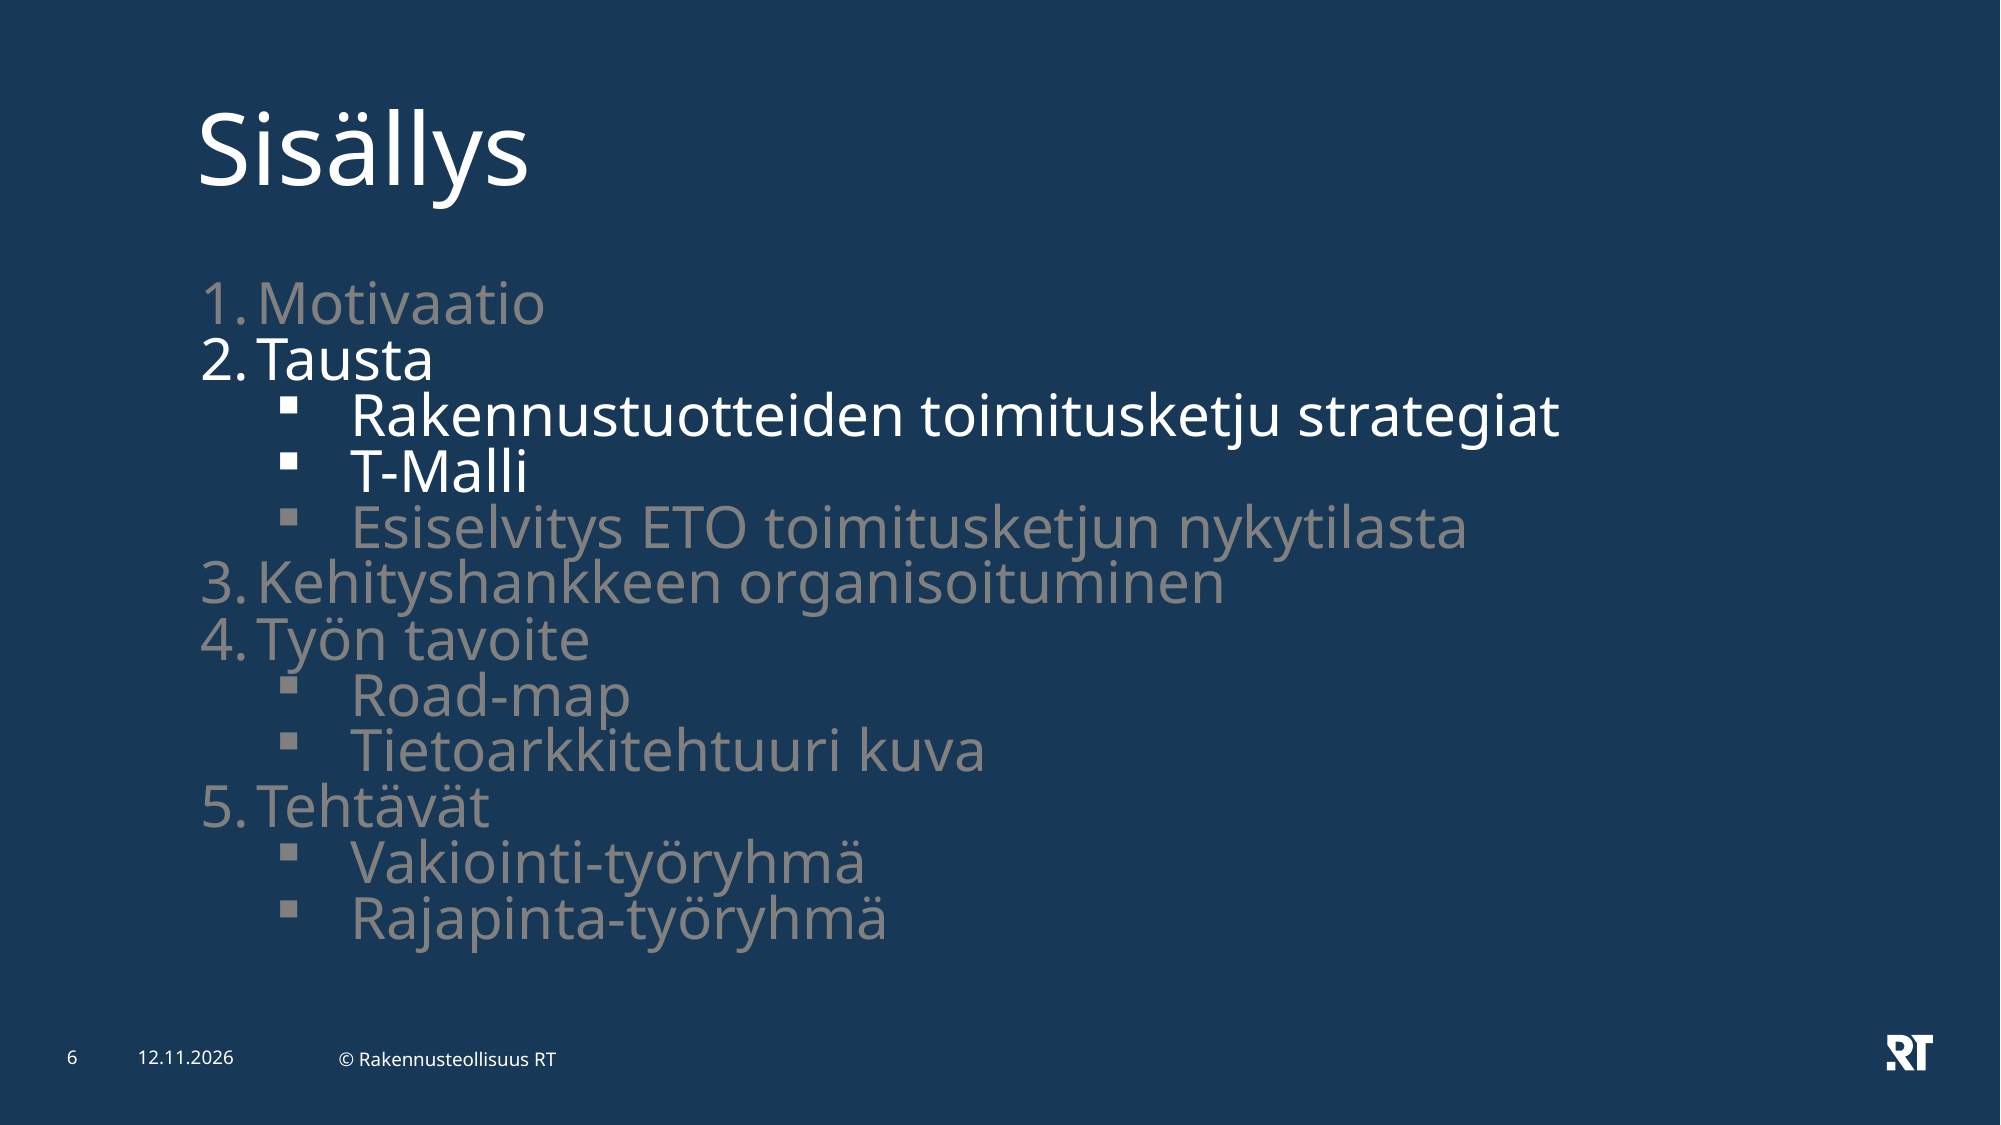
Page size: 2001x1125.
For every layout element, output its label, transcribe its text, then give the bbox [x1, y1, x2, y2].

slide_number 6 [66, 1046, 138, 1071]
title Sisällys [196, 85, 1804, 271]
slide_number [138, 1046, 338, 1071]
text_box Motivaatio Tausta Rakennustuotteiden toimitusketju strategiat T-Malli Esiselvitys ETO toimitusketjun nykytilasta Kehityshankkeen organisoituminen Työn tavoite Road-map Tietoarkkitehtuuri kuva Tehtävät Vakiointi-työryhmä Rajapinta-työryhmä [185, 271, 1940, 959]
footer © Rakennusteollisuus RT [338, 1046, 1804, 1071]
